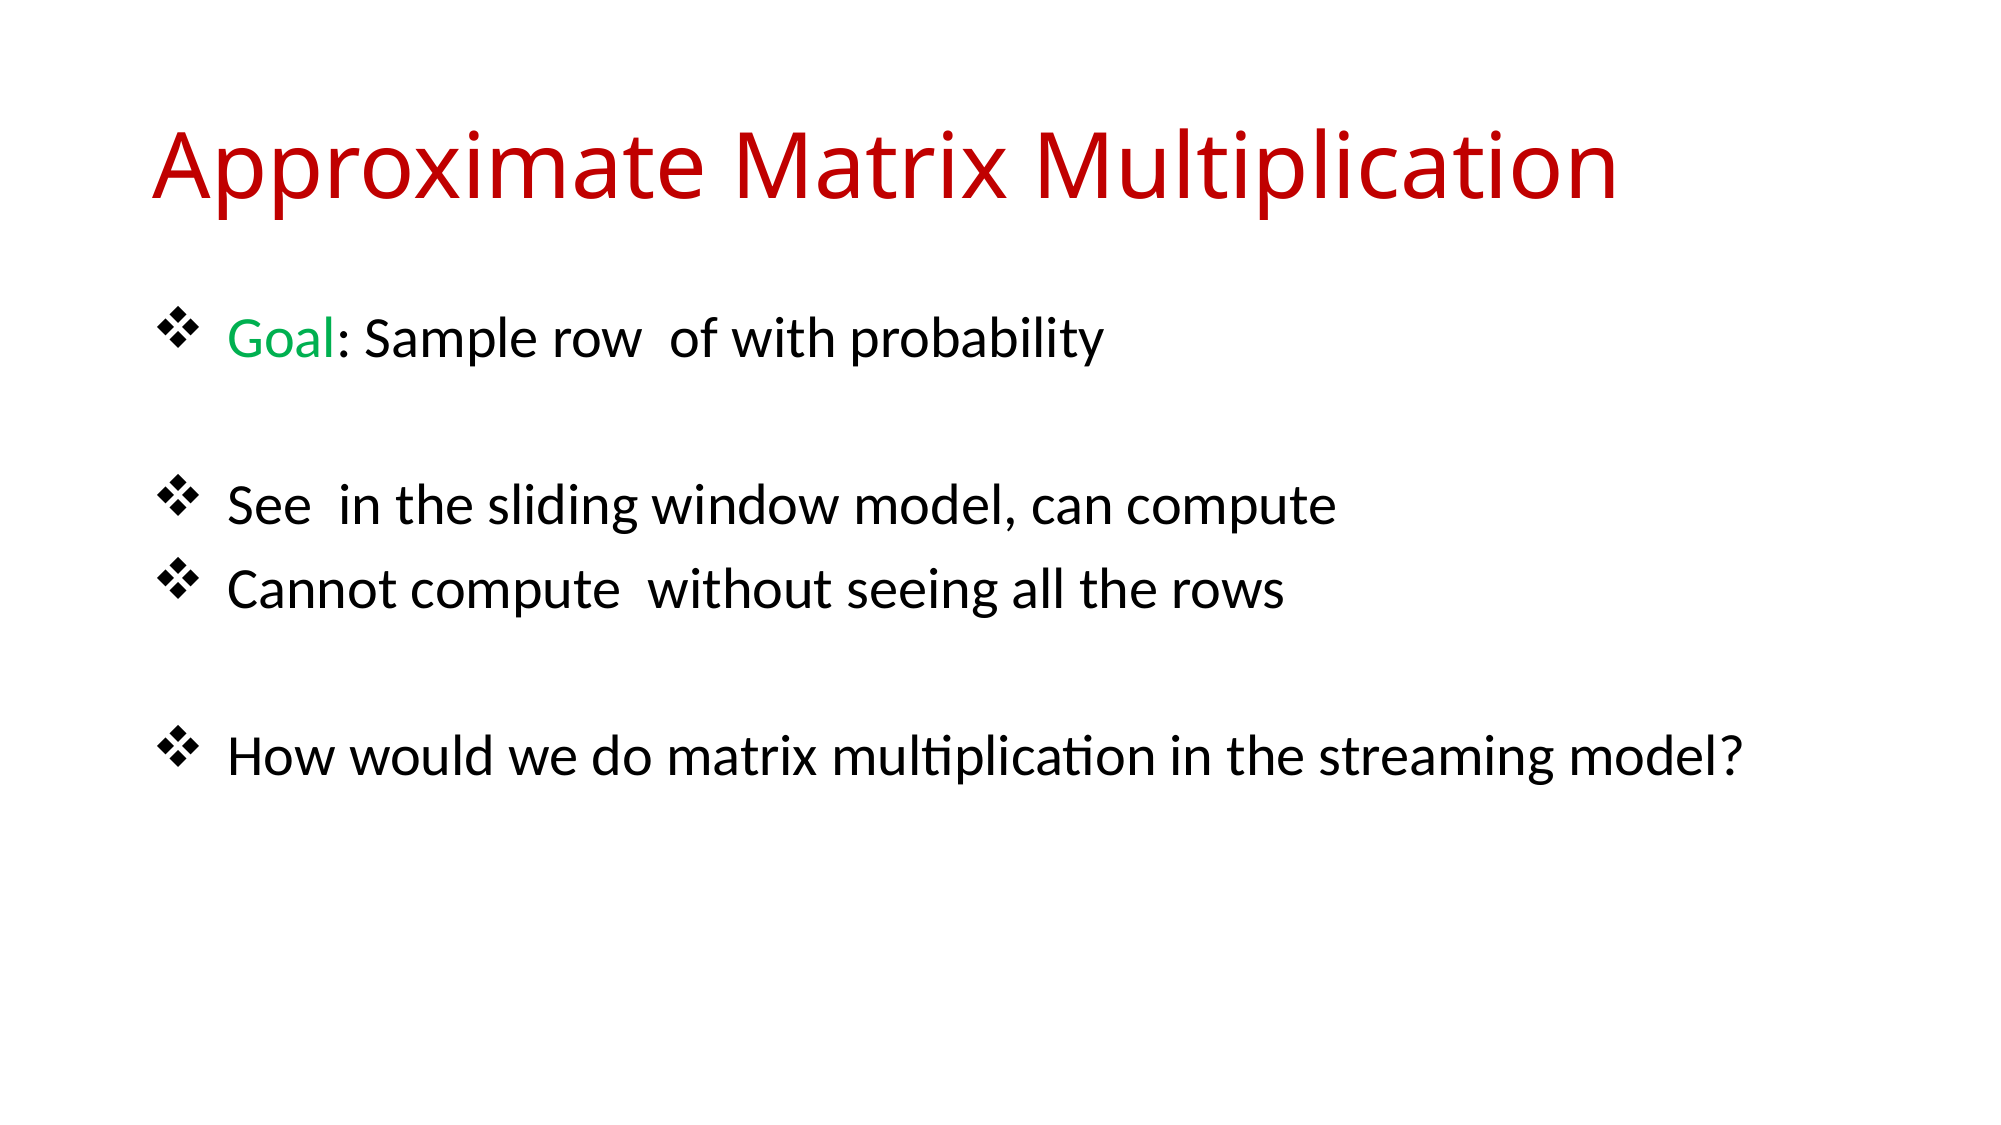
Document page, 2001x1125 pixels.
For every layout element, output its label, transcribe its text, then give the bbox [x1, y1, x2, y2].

title Approximate Matrix Multiplication [137, 59, 1863, 278]
